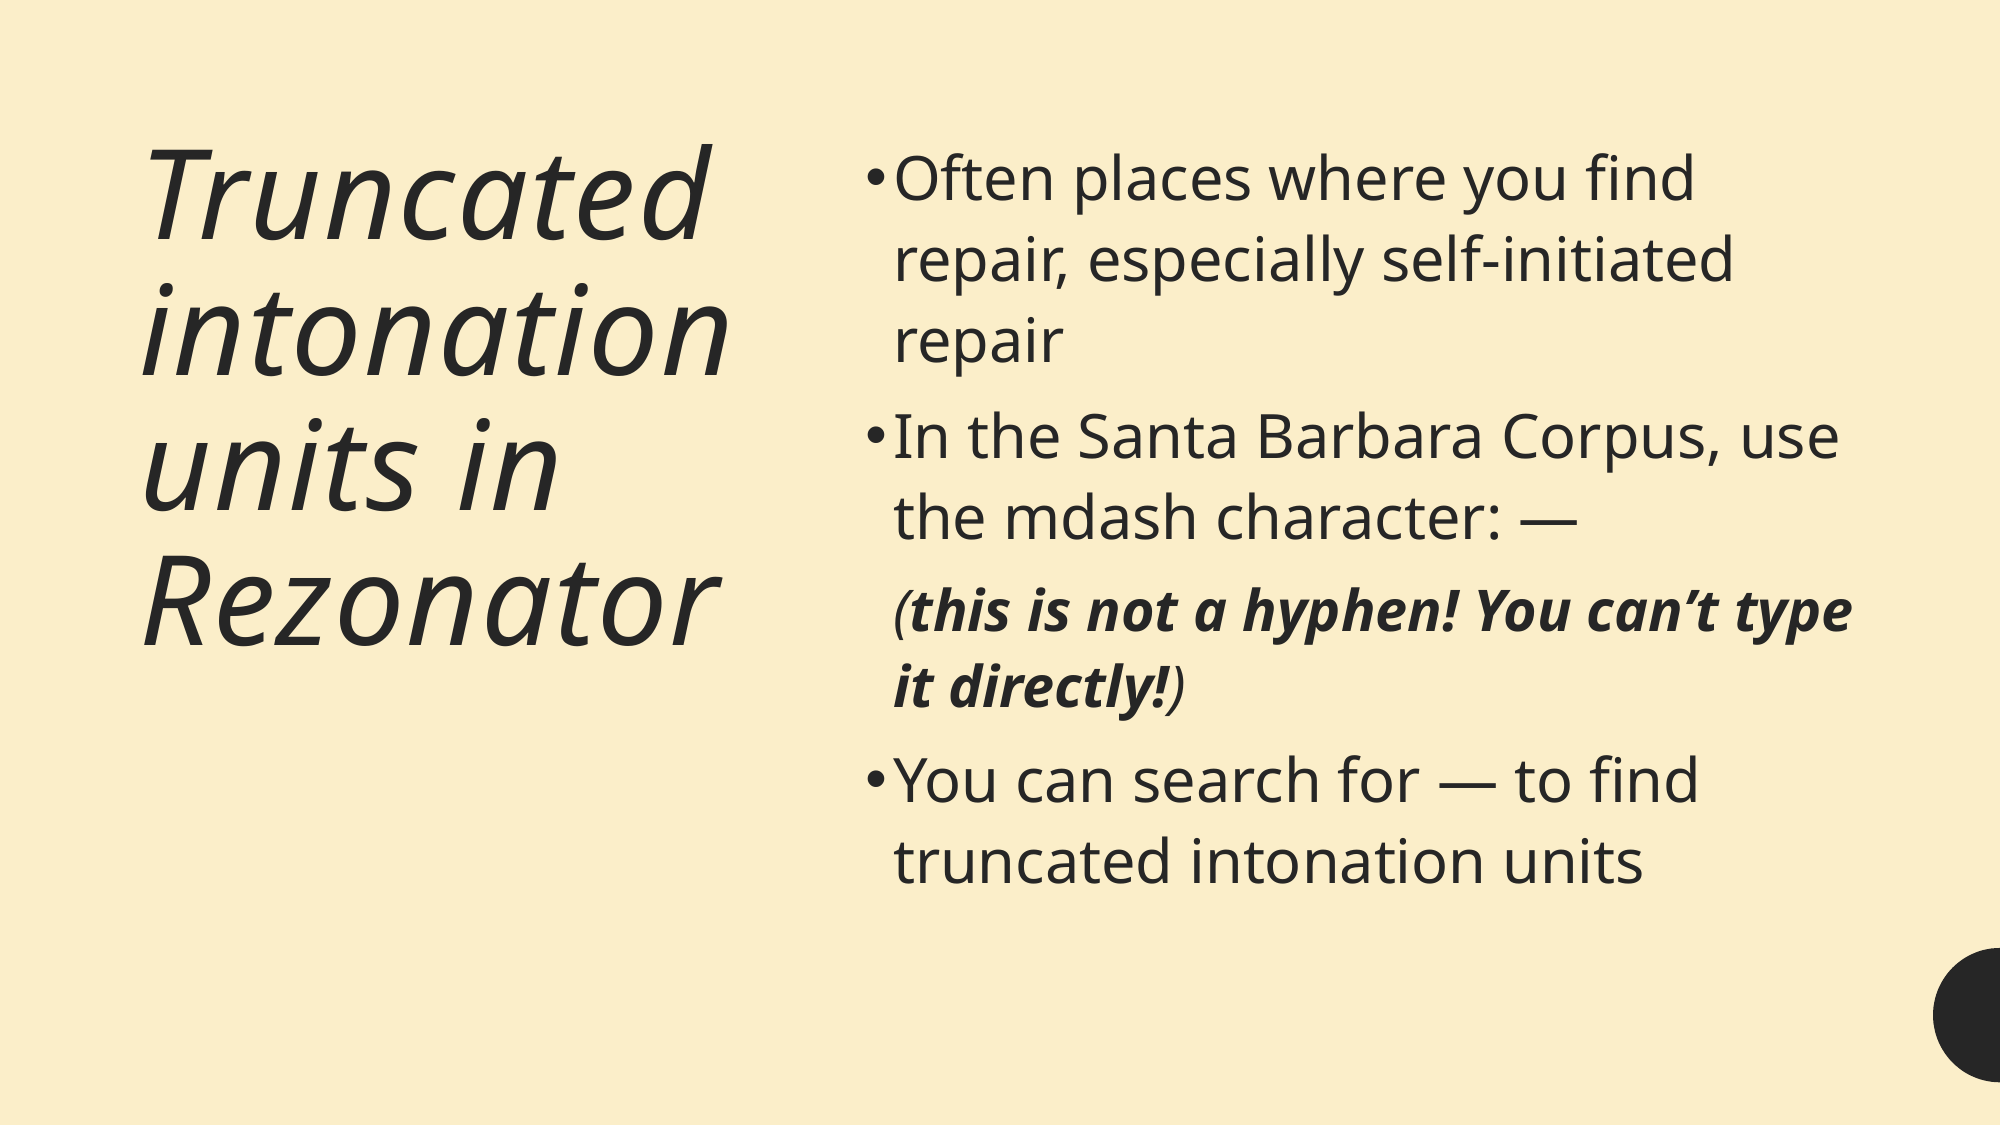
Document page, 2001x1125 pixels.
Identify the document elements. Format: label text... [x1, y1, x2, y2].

list Often places where you find repair, especially self-initiated repair In the Santa Barbara Corpus, use the mdash character: — (this is not a hyphen! You can’t type it directly!) You can search for — to find truncated intonation units [850, 124, 1875, 905]
title Truncated intonation units in Rezonator [124, 124, 753, 905]
